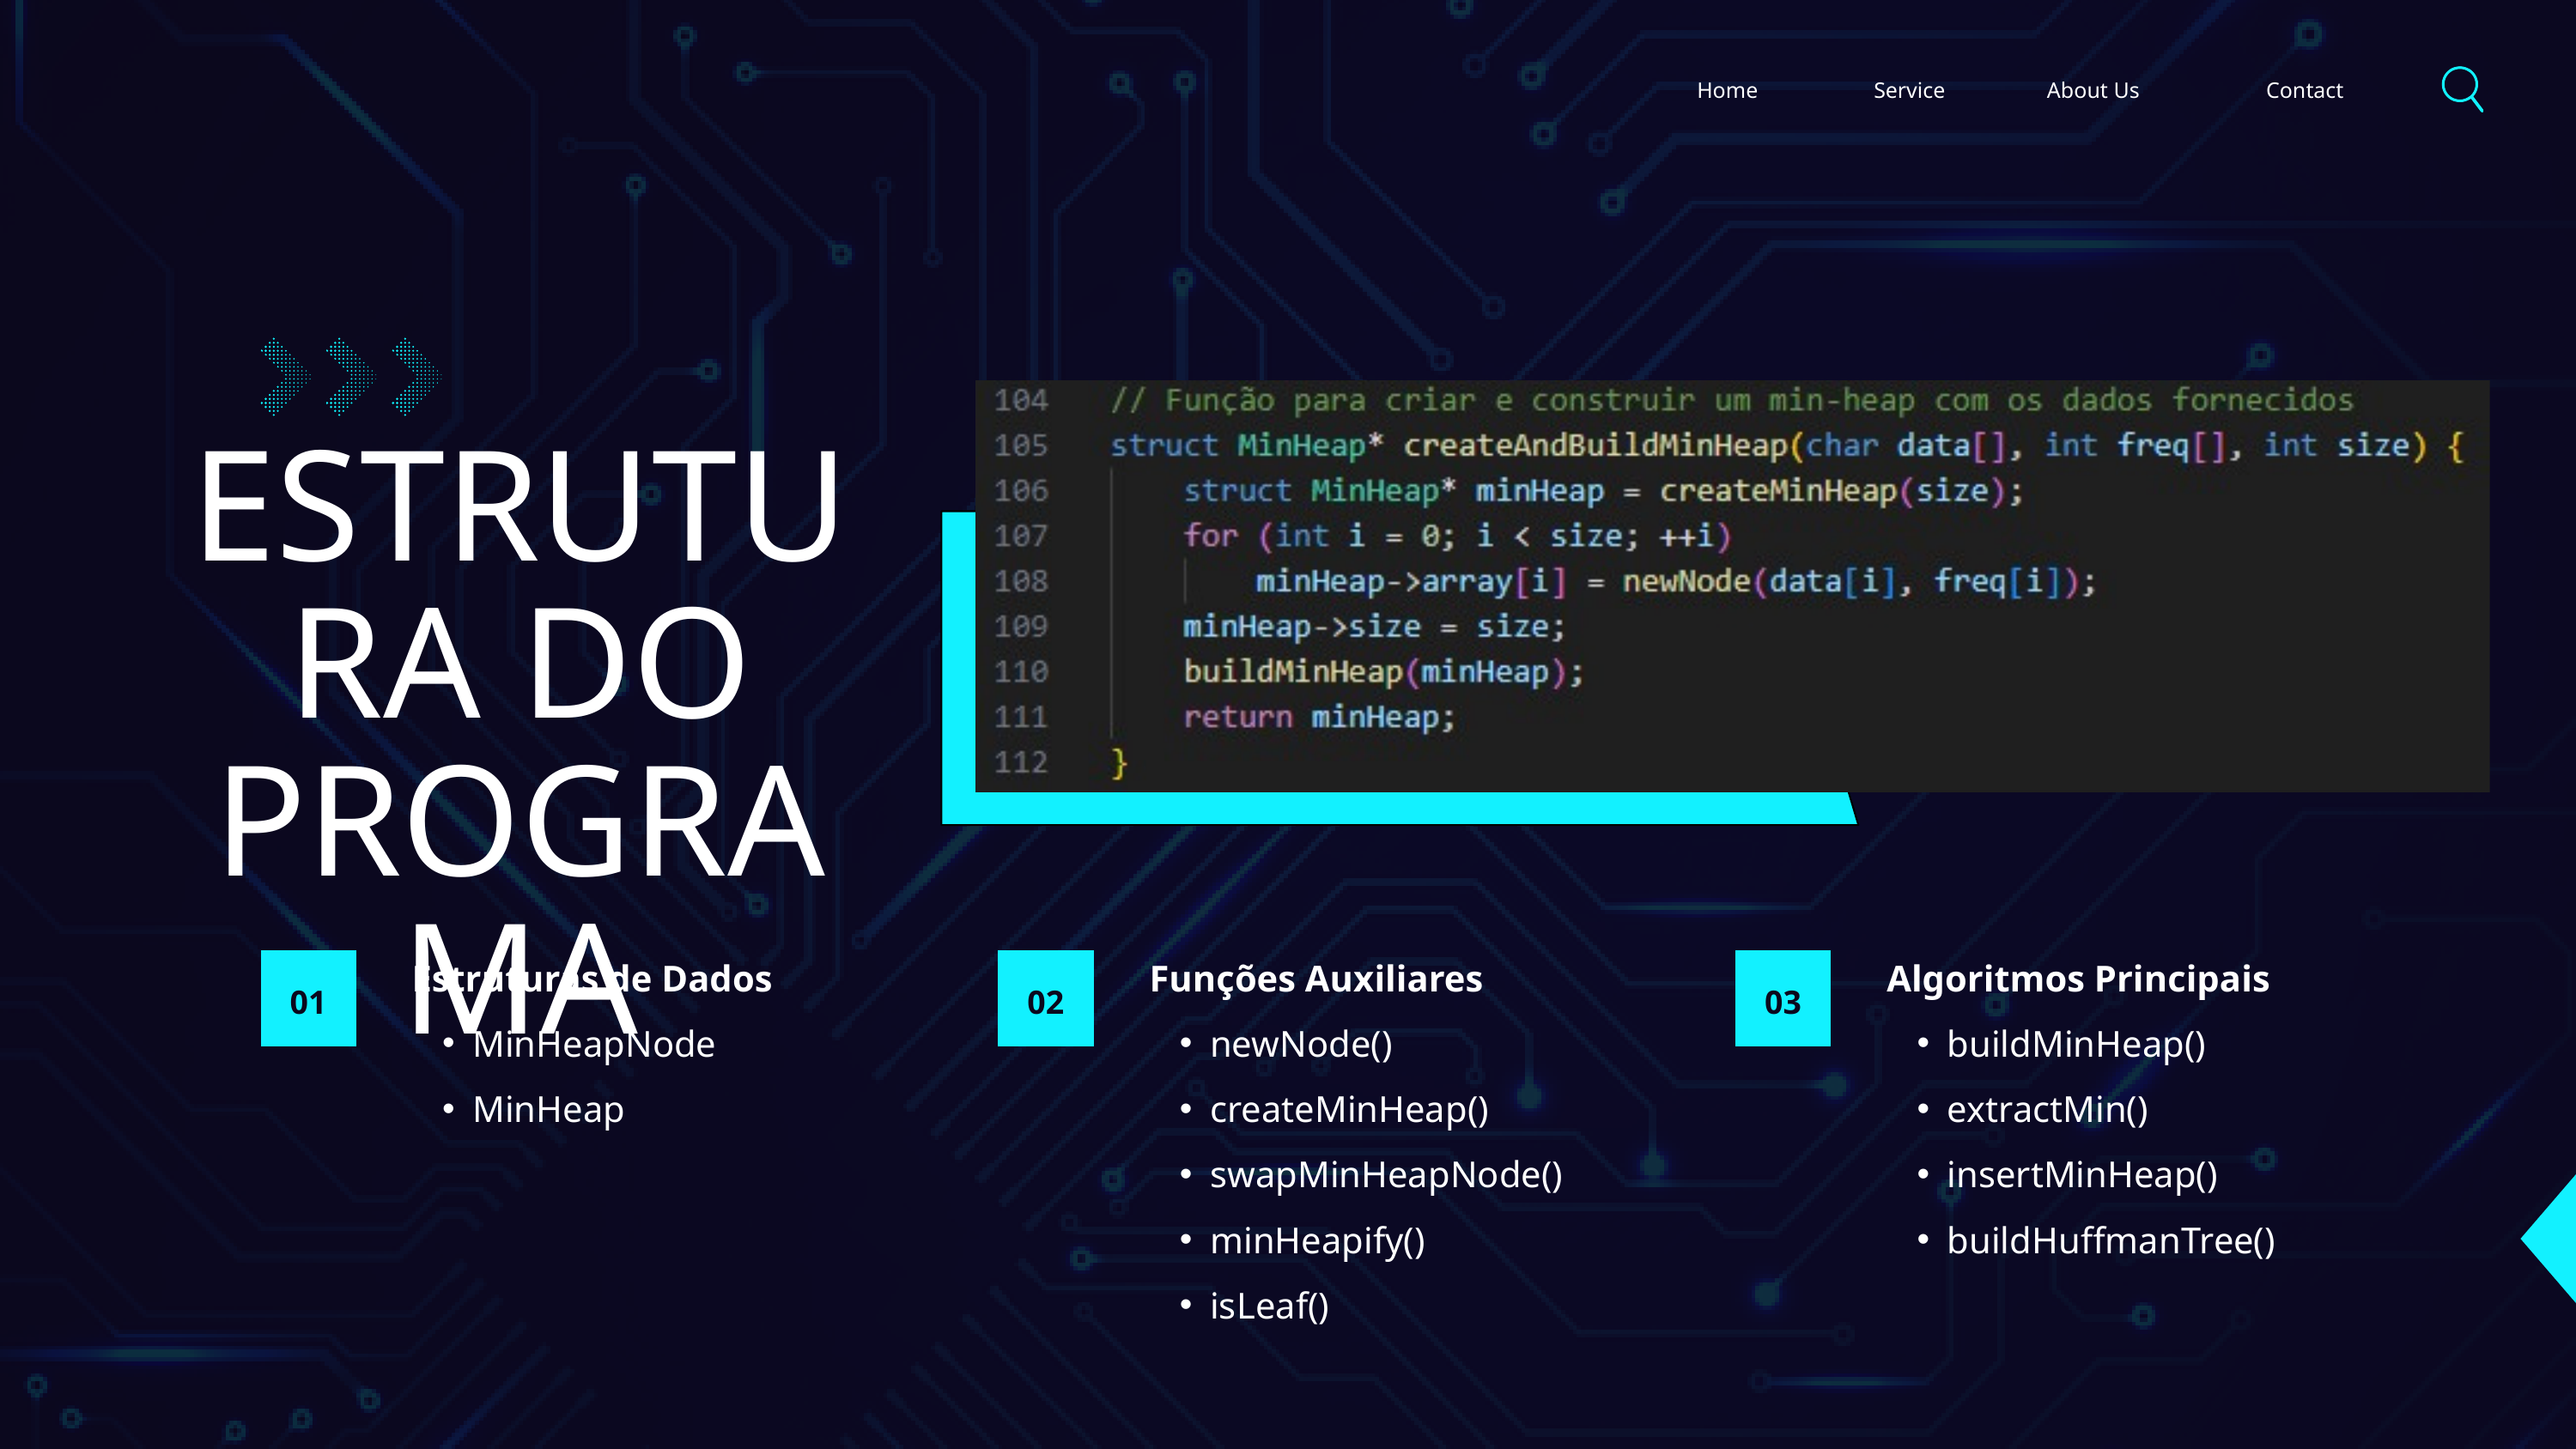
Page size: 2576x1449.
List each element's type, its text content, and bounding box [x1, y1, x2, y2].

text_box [260, 950, 357, 1046]
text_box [2483, 1210, 2576, 1267]
text_box Contact [2266, 72, 2404, 103]
text_box ESTRUTURA DO PROGRAMA [144, 433, 896, 1064]
text_box [975, 380, 2490, 792]
text_box [2439, 64, 2484, 112]
text_box Estruturas de Dados MinHeapNode MinHeap [411, 933, 832, 1178]
text_box [260, 337, 311, 416]
text_box [0, 0, 2576, 1449]
text_box About Us [2047, 72, 2196, 103]
text_box [325, 337, 377, 416]
text_box Home [1697, 72, 1811, 103]
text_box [1735, 950, 1832, 1046]
text_box Service [1874, 72, 1978, 103]
text_box Algoritmos Principais buildMinHeap() extractMin() insertMinHeap() buildHuffmanTree() [1886, 933, 2296, 1291]
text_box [941, 511, 1859, 826]
text_box [392, 337, 442, 416]
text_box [998, 950, 1094, 1046]
text_box Funções Auxiliares newNode() createMinHeap() swapMinHeapNode() minHeapify() isLeaf() [1149, 933, 1569, 1391]
